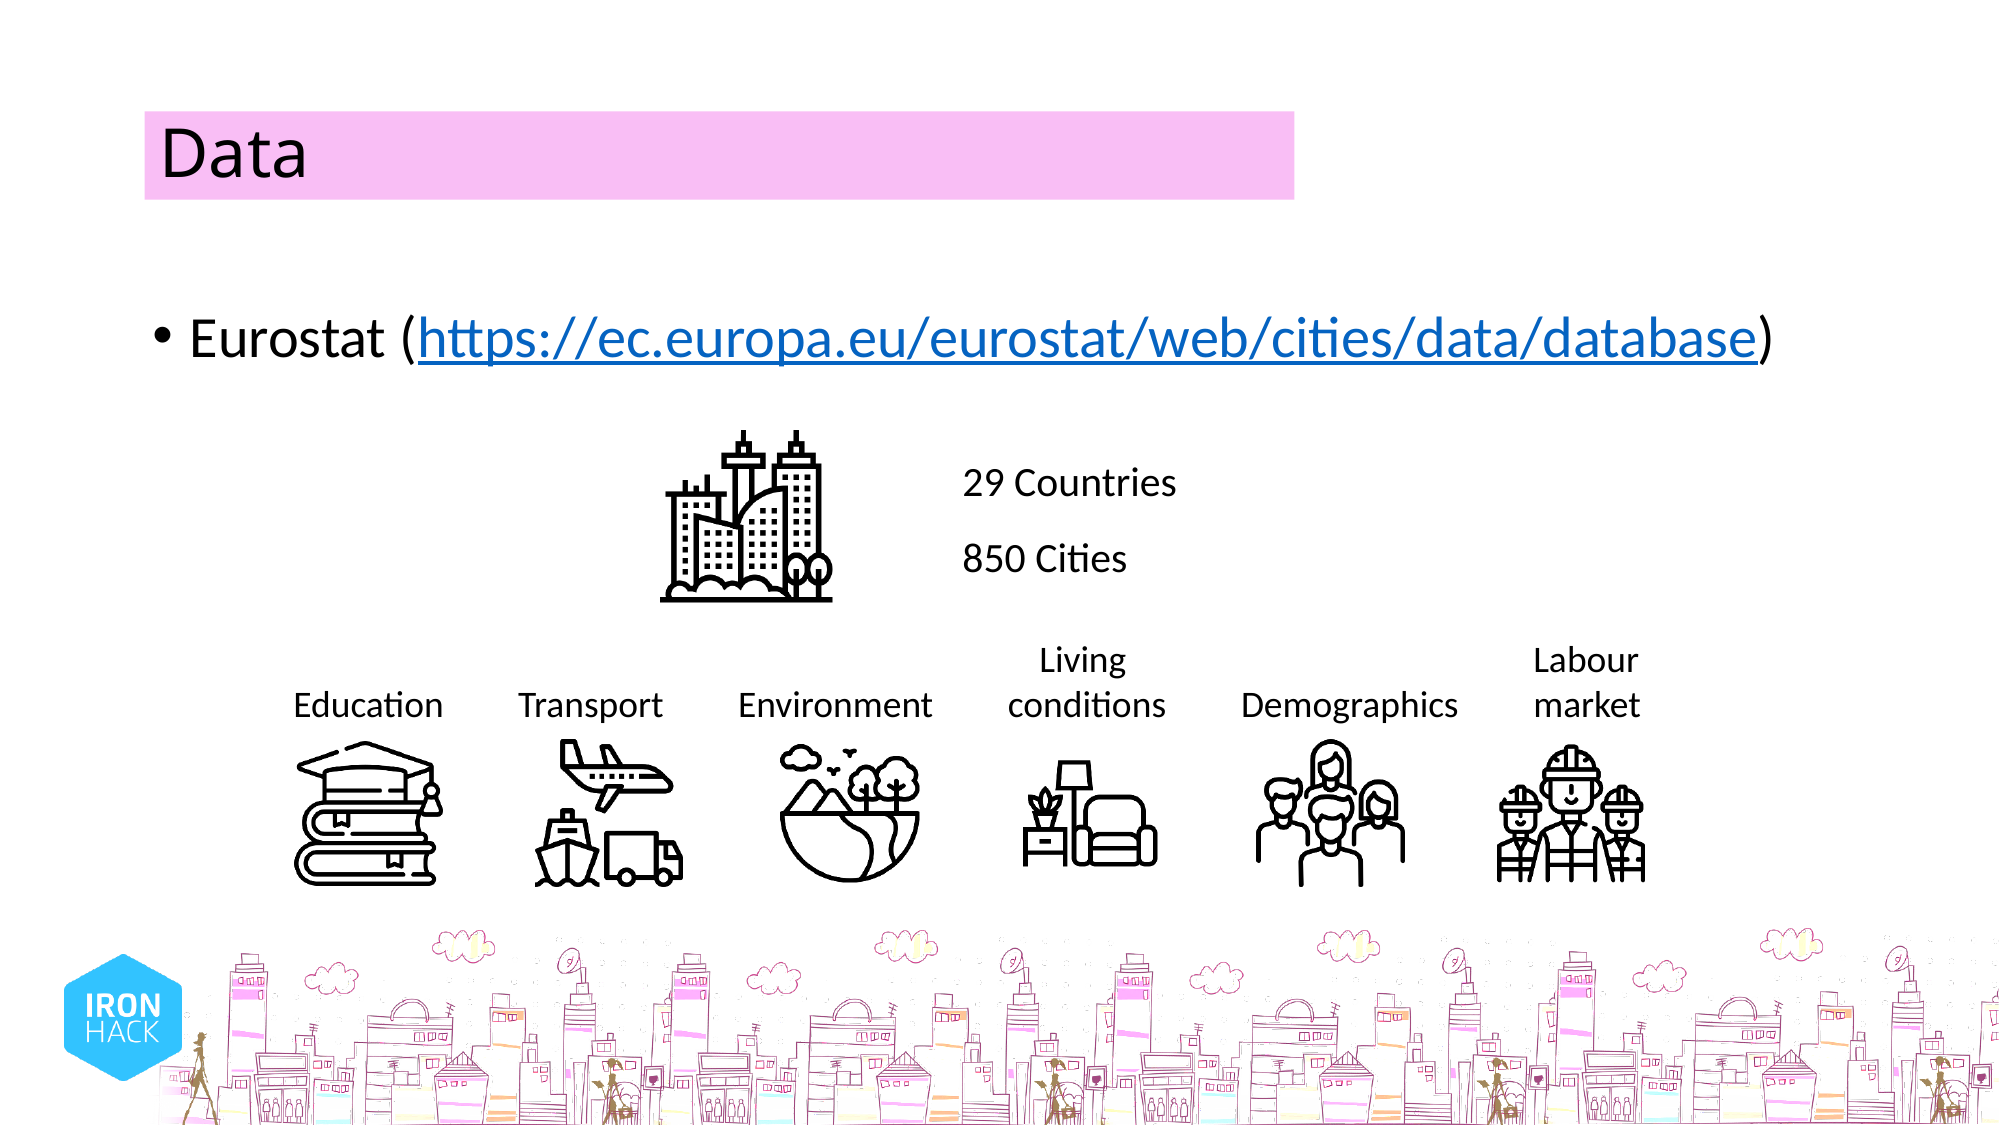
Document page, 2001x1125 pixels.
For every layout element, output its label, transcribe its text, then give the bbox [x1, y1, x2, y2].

text_box Environment [723, 672, 949, 733]
picture [535, 739, 683, 887]
picture [775, 739, 924, 887]
text_box Transport [503, 672, 679, 733]
title Data [144, 111, 1295, 200]
text_box 850 Cities [947, 523, 1153, 588]
picture [1016, 739, 1164, 887]
picture [1497, 739, 1645, 887]
text_box Demographics [1226, 672, 1475, 733]
picture [657, 427, 835, 605]
text_box Labour market [1518, 627, 1665, 732]
picture [294, 739, 443, 887]
picture [64, 926, 1999, 1125]
text_box Living conditions [993, 627, 1182, 732]
list Eurostat (https://ec.europa.eu/eurostat/web/cities/data/database) [137, 299, 1863, 954]
text_box 29 Countries [947, 447, 1202, 512]
picture [1256, 739, 1405, 887]
text_box Education [278, 672, 459, 733]
